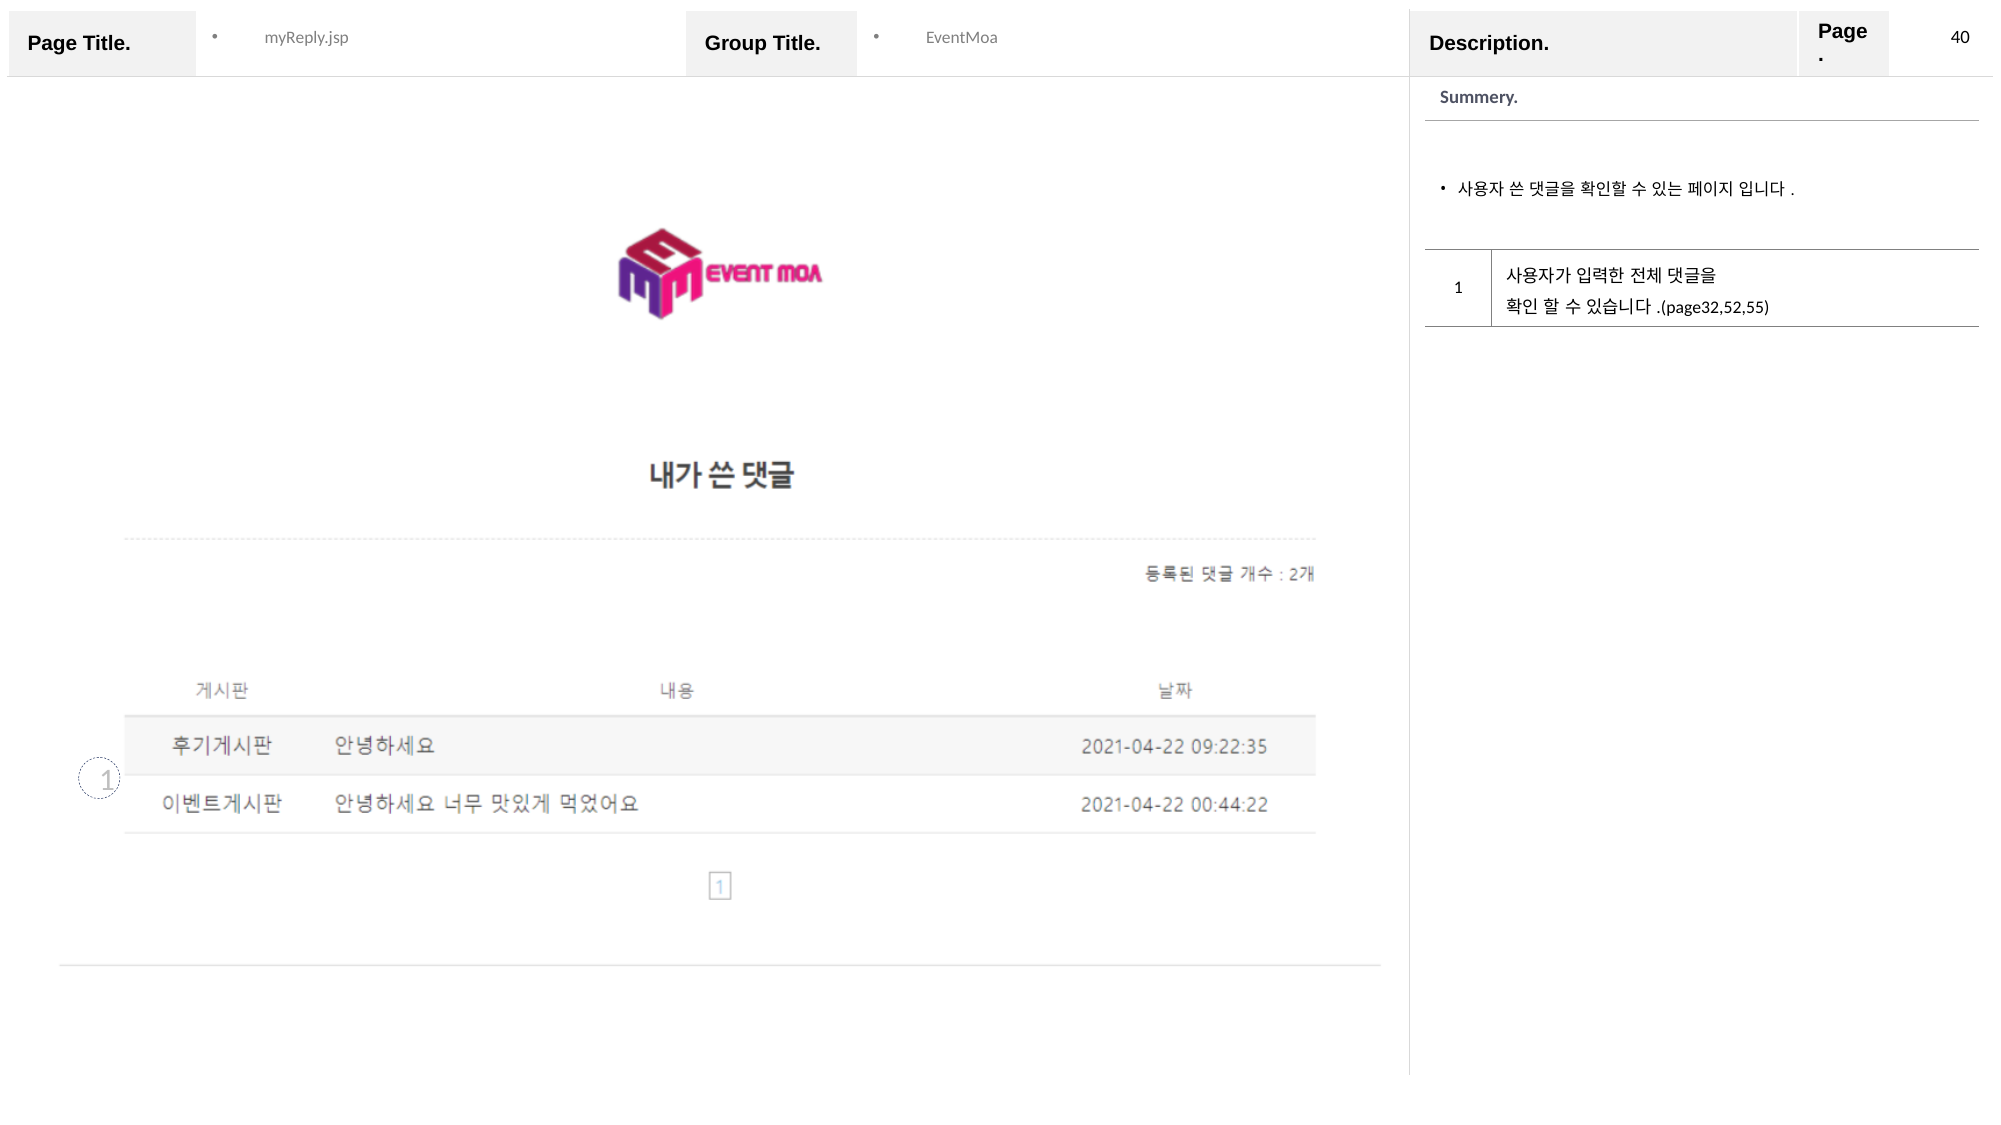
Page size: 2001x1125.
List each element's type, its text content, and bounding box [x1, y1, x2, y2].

list myReply.jsp [196, 18, 684, 55]
picture [25, 152, 1403, 973]
table_cell 1 [1425, 250, 1491, 326]
table_cell 사용자가 입력한 전체 댓글을 확인 할 수 있습니다.(page32,52,55) [1492, 250, 1979, 326]
text_box 40 [1936, 17, 1985, 55]
table_cell 사용자 쓴 댓글을 확인할 수 있는 페이지 입니다. [1425, 121, 1979, 249]
table_header Summery. [1425, 78, 1979, 120]
list EventMoa [858, 18, 1405, 55]
